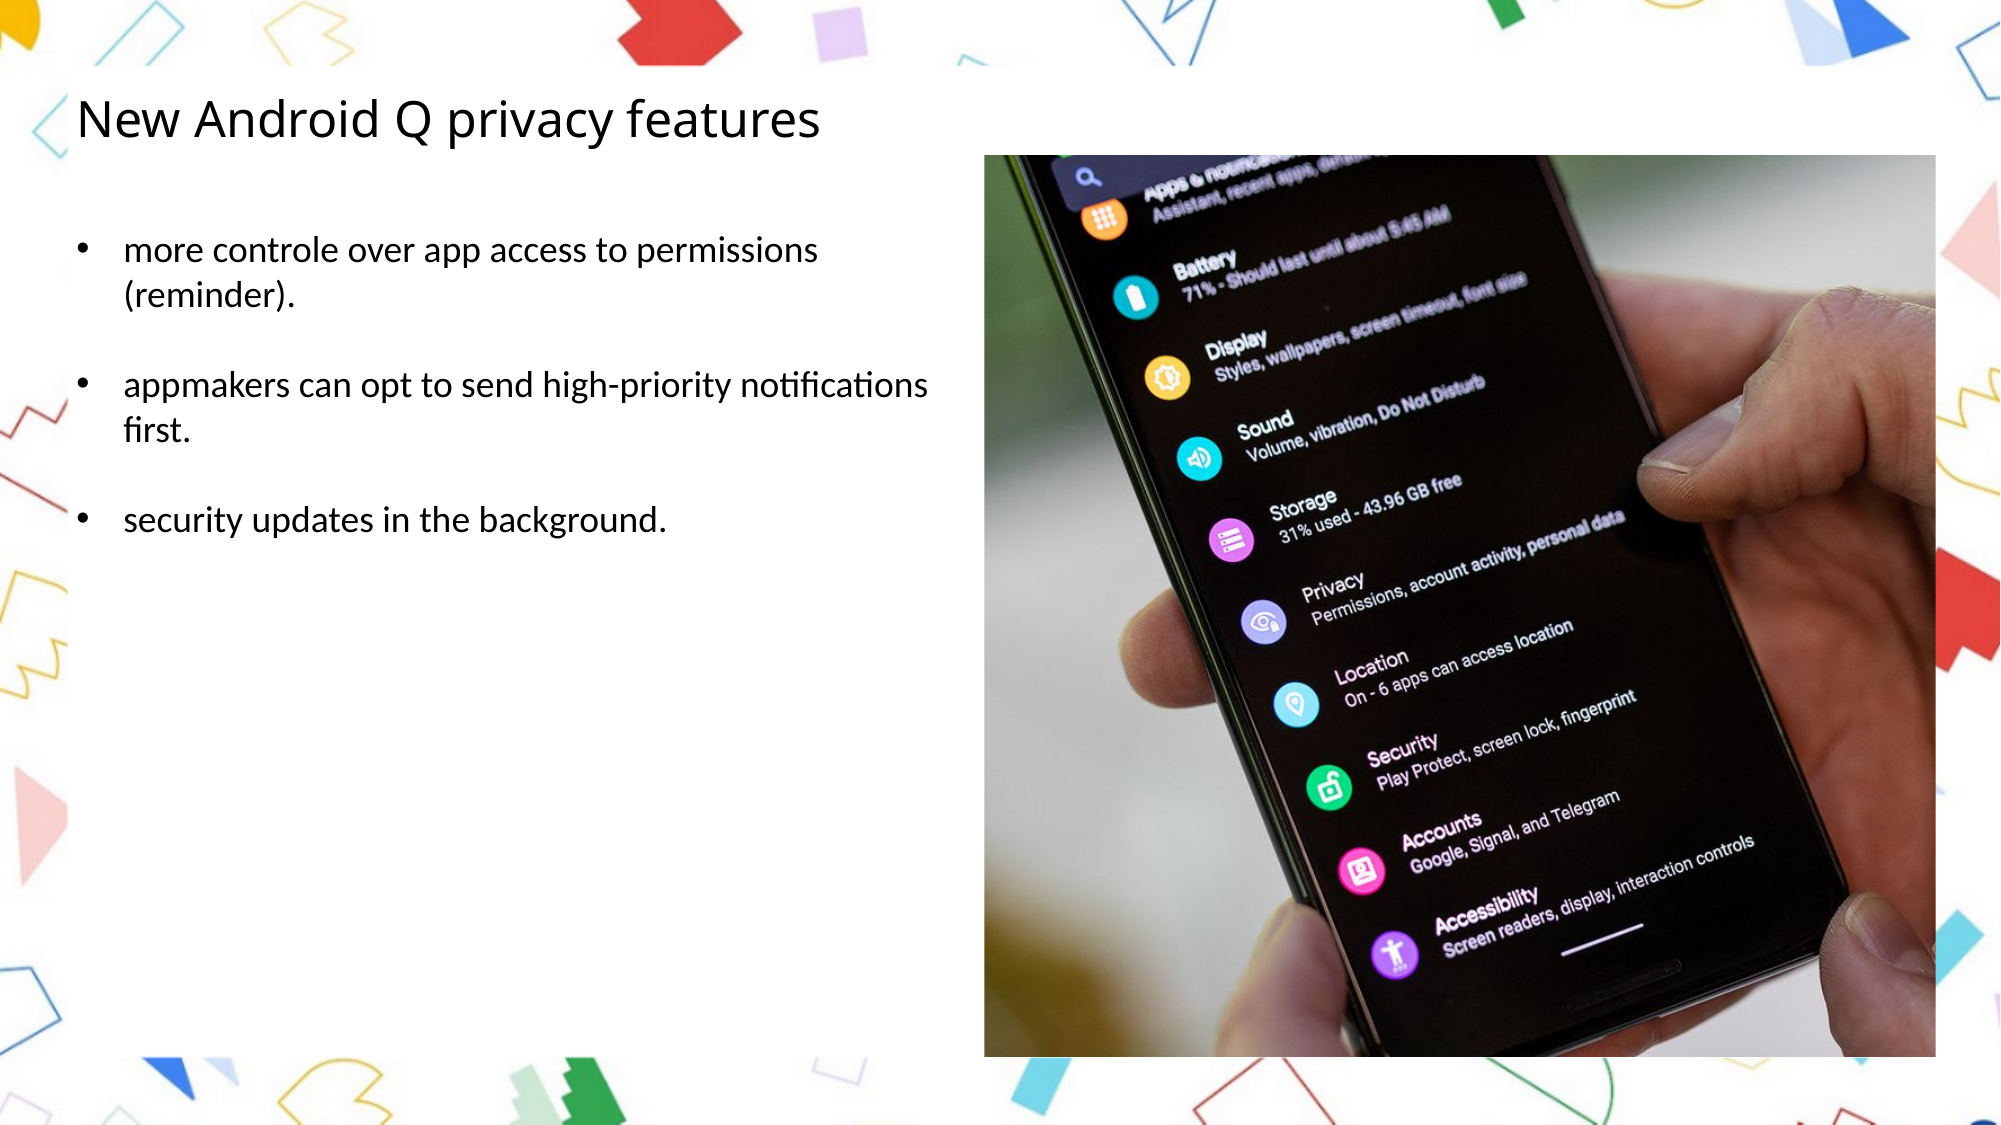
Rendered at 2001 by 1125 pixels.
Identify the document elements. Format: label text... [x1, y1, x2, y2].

picture [0, 0, 2001, 1125]
text_box more controle over app access to permissions (reminder). appmakers can opt to send high-priority notifications first. security updates in the background. [61, 217, 948, 593]
title New Android Q privacy features [61, 72, 1391, 156]
